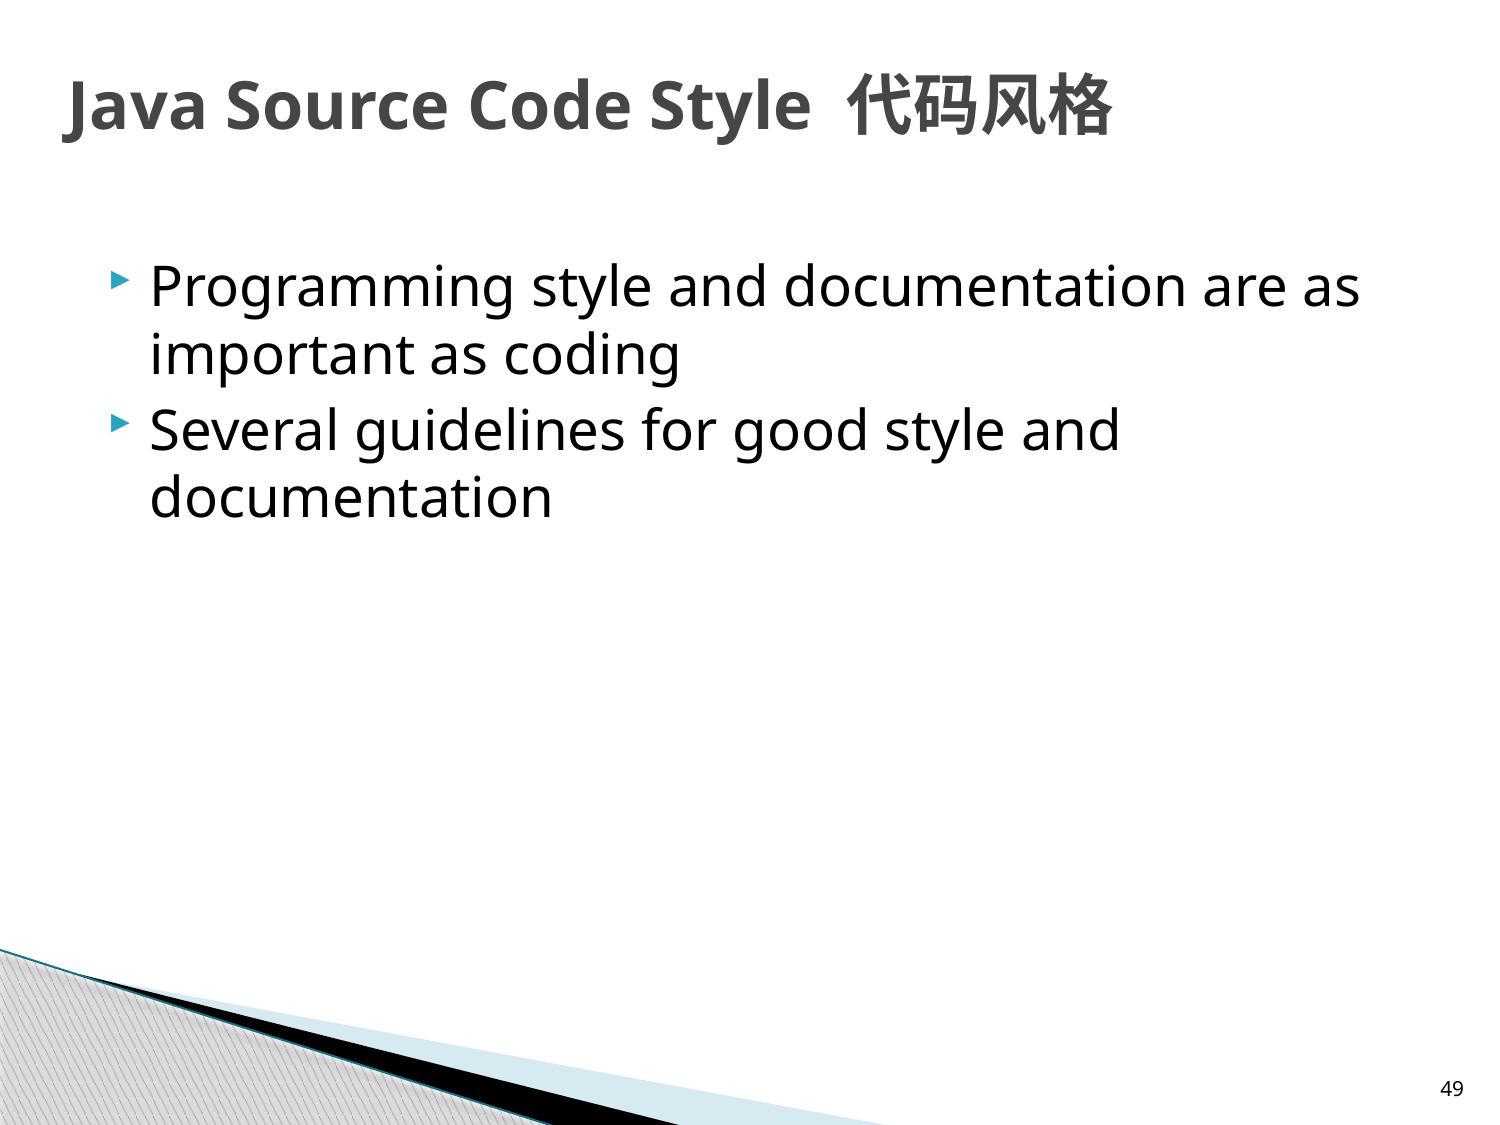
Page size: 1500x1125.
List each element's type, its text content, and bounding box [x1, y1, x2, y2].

slide_number 49 [1418, 1051, 1479, 1112]
title Java Source Code Style 代码风格 [53, 20, 1247, 185]
list Programming style and documentation are as important as coding Several guidelines for good style and documentation [75, 242, 1425, 986]
